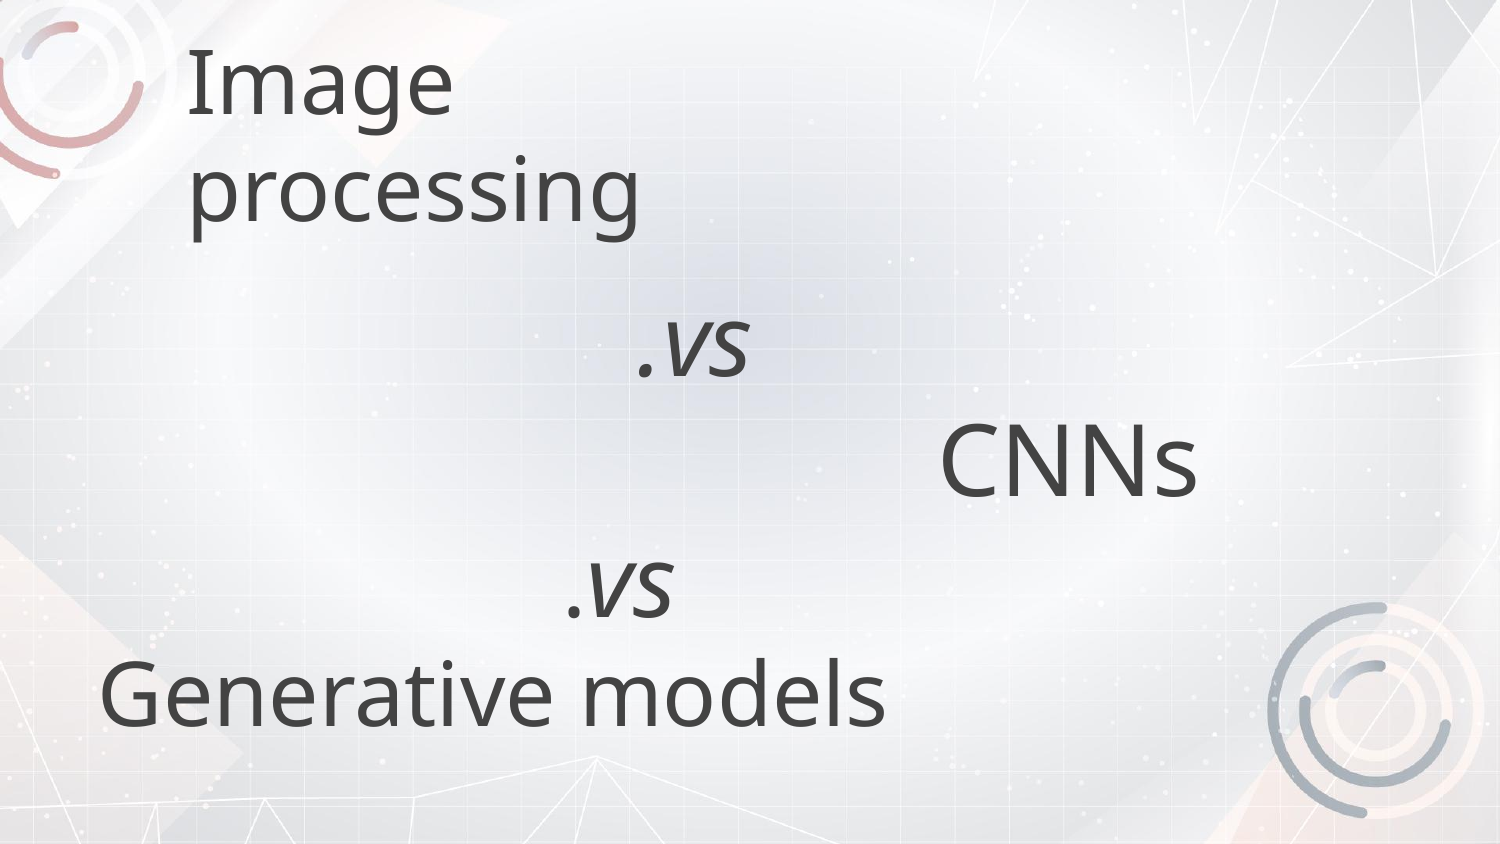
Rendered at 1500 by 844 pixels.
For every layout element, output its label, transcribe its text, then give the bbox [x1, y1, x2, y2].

text_box .vs Generative models [82, 626, 1161, 760]
text_box .vs CNNs [622, 397, 1384, 532]
title Image processing [171, 121, 933, 255]
picture [0, 0, 1500, 844]
